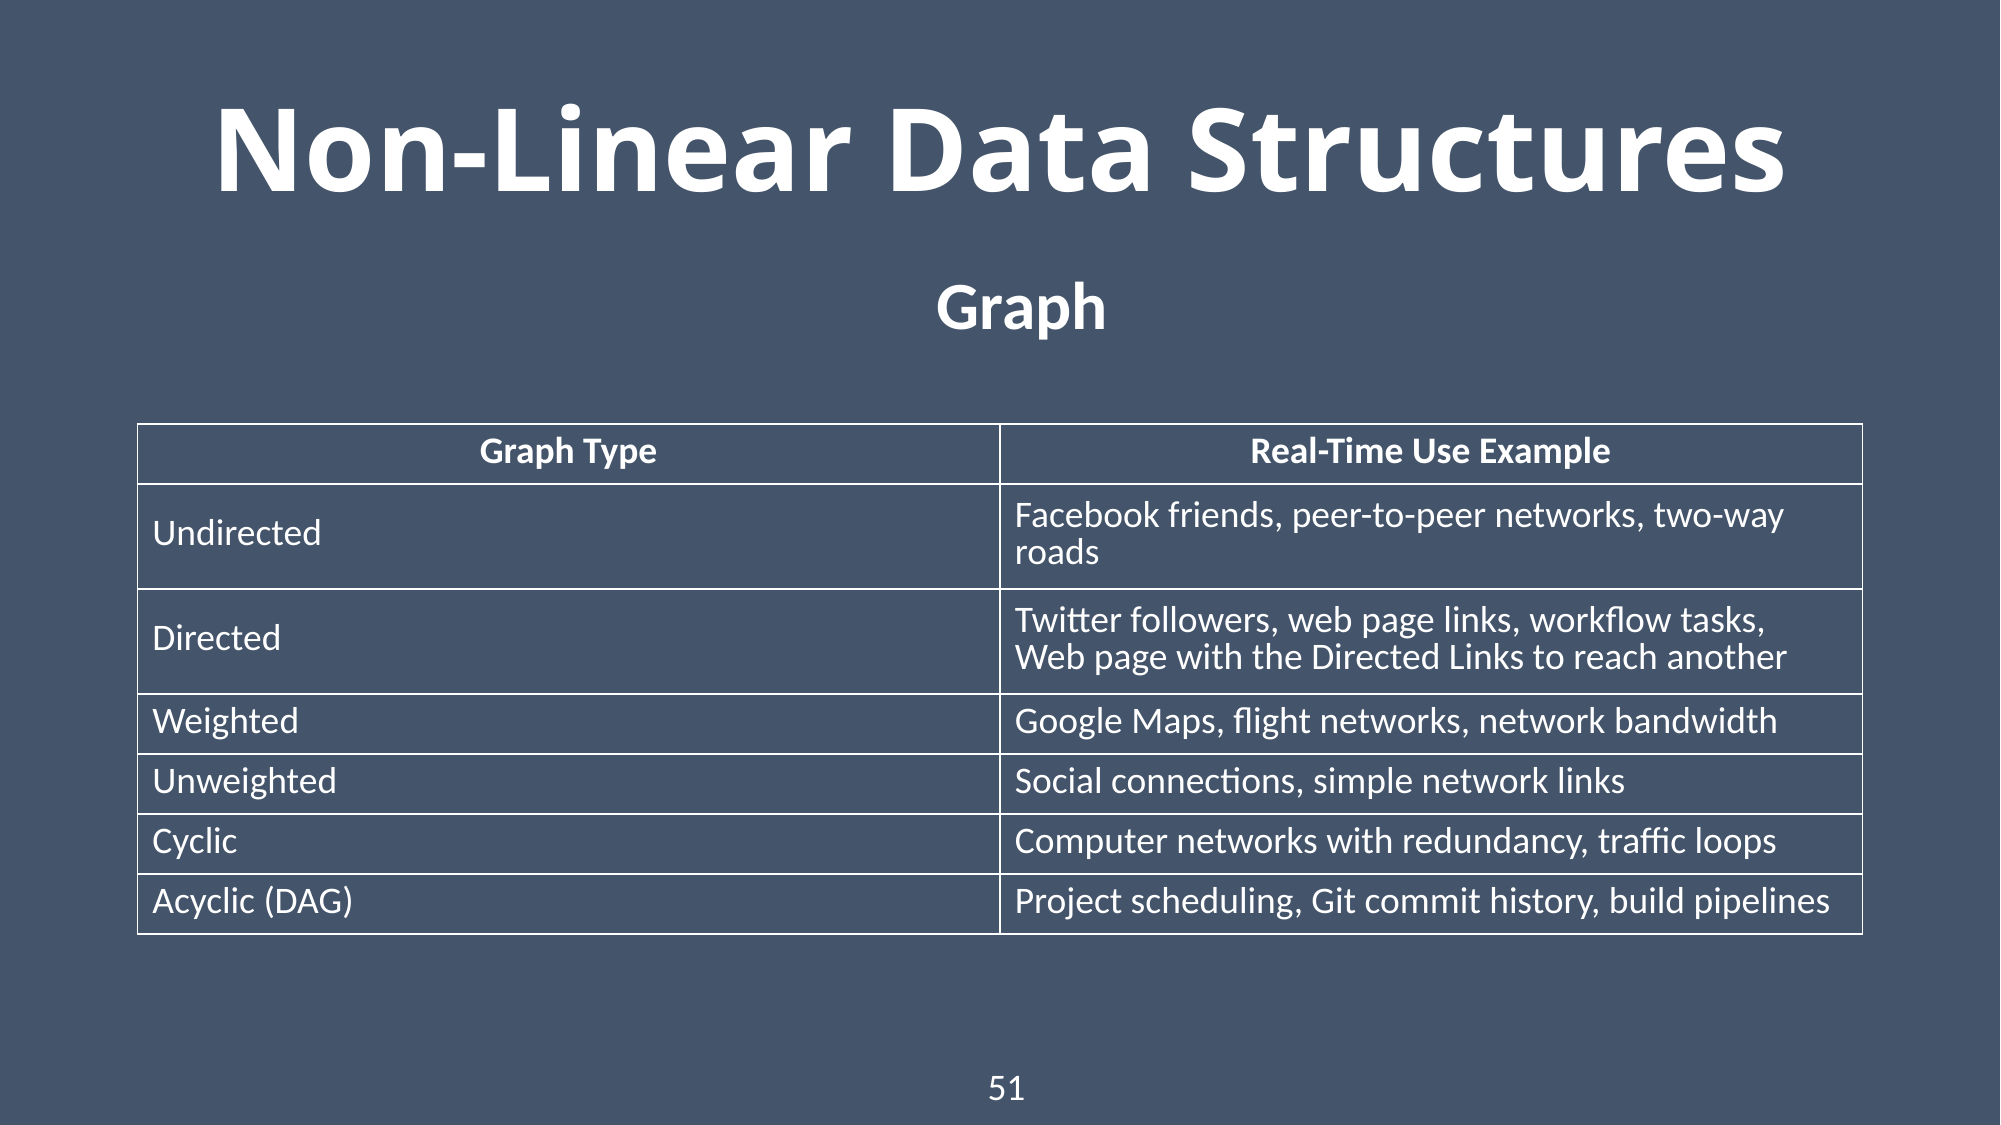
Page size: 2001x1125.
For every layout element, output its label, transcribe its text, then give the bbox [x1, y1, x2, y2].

table_header Graph Type [138, 425, 999, 483]
table_cell Social connections, simple network links [1001, 755, 1862, 813]
table_cell Unweighted [138, 755, 999, 813]
title Non-Linear Data Structures [170, 53, 1830, 224]
table_cell Acyclic (DAG) [138, 875, 999, 933]
table_cell Google Maps, flight networks, network bandwidth [1001, 695, 1862, 753]
table_cell Directed [138, 590, 999, 693]
table_cell Cyclic [138, 815, 999, 873]
text_box 51 [972, 1055, 1048, 1116]
table_cell Undirected [138, 485, 999, 588]
table_cell Project scheduling, Git commit history, build pipelines [1001, 875, 1862, 933]
table_cell Facebook friends, peer-to-peer networks, two-way roads [1001, 485, 1862, 588]
table_cell Weighted [138, 695, 999, 753]
subtitle Graph [145, 263, 1900, 352]
table_header Real-Time Use Example [1001, 425, 1862, 483]
table_cell Twitter followers, web page links, workflow tasks, Web page with the Directed Links to reach another [1001, 590, 1862, 693]
table_cell Computer networks with redundancy, traffic loops [1001, 815, 1862, 873]
